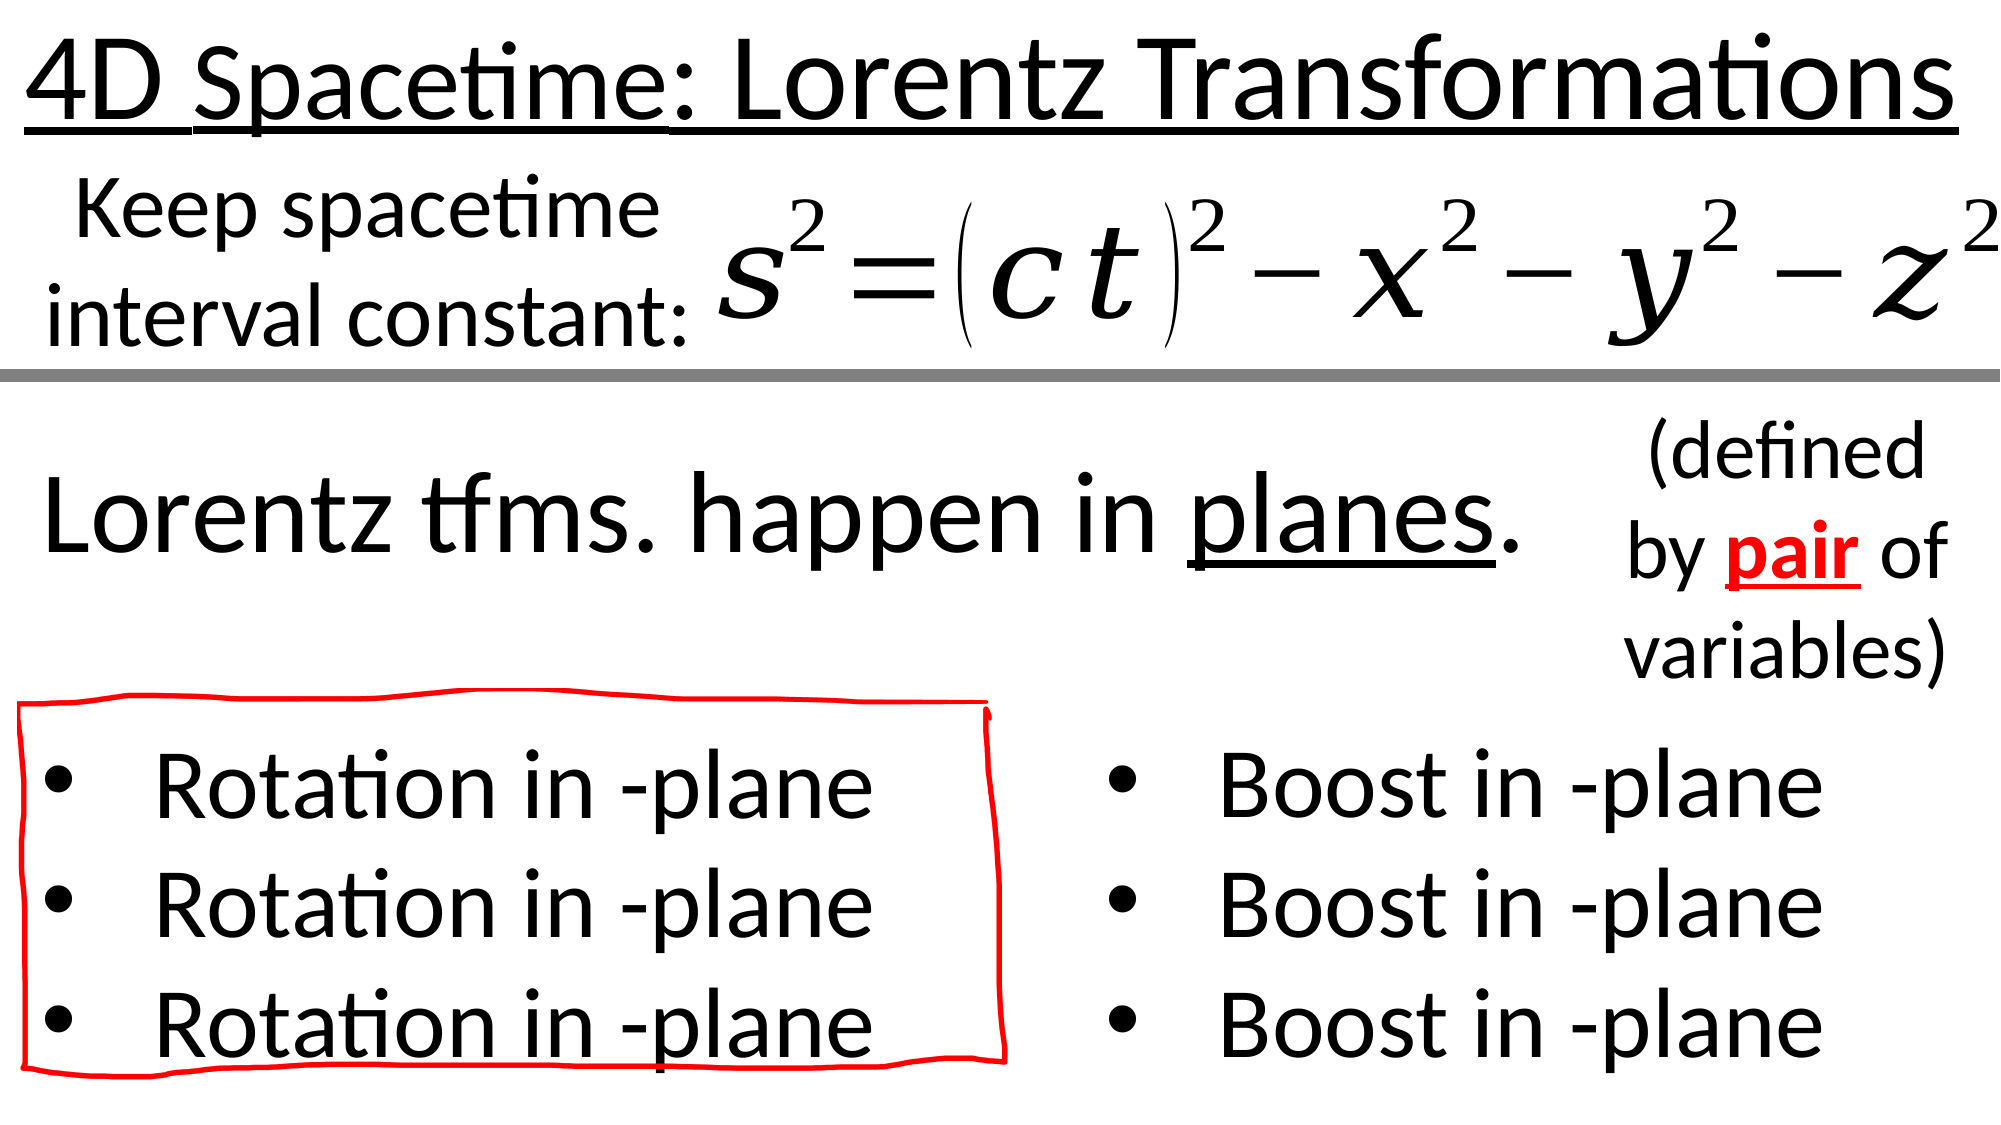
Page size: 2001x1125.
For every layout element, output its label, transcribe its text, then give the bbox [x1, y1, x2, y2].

text_box 4D Spacetime: Lorentz Transformations [9, 0, 1991, 152]
picture [17, 688, 1016, 1088]
text_box Lorentz tfms. happen in planes. [26, 428, 1581, 584]
text_box Keep spacetime interval constant: [9, 137, 729, 369]
text_box (defined by pair of variables) [1581, 387, 1993, 703]
